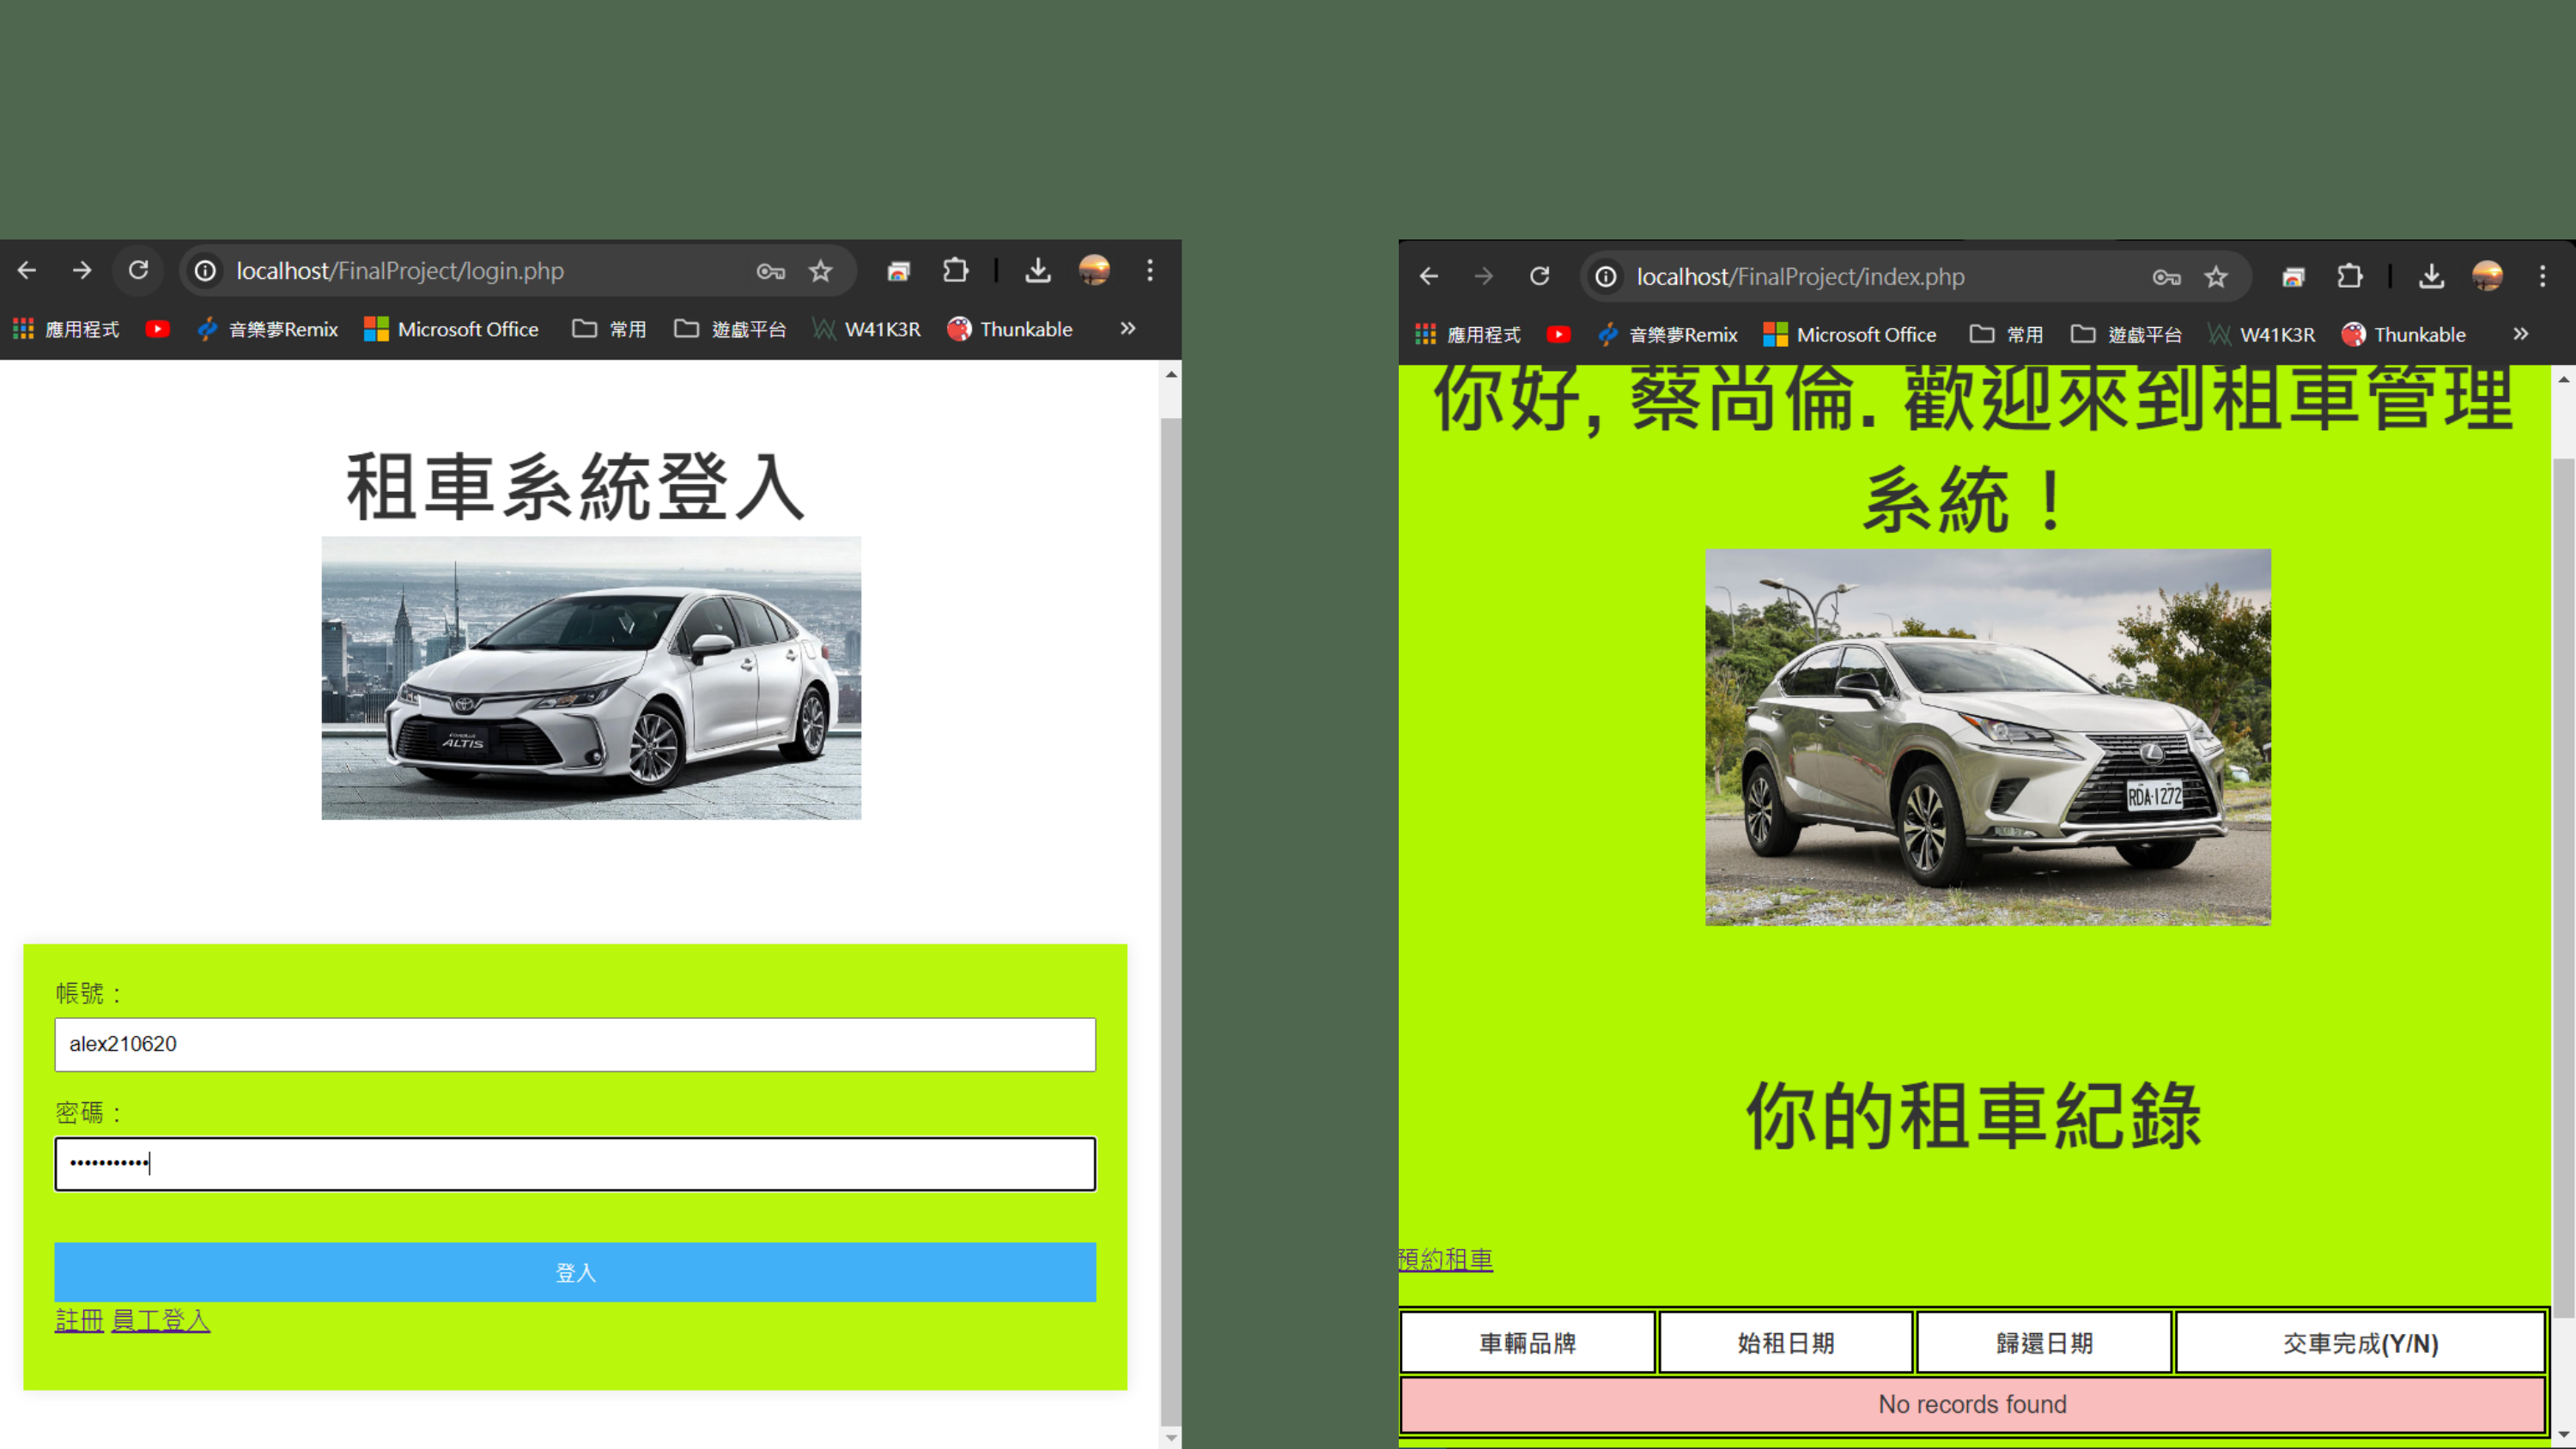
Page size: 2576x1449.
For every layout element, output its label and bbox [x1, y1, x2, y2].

text_box [1399, 239, 2576, 1449]
text_box [0, 239, 1182, 1449]
